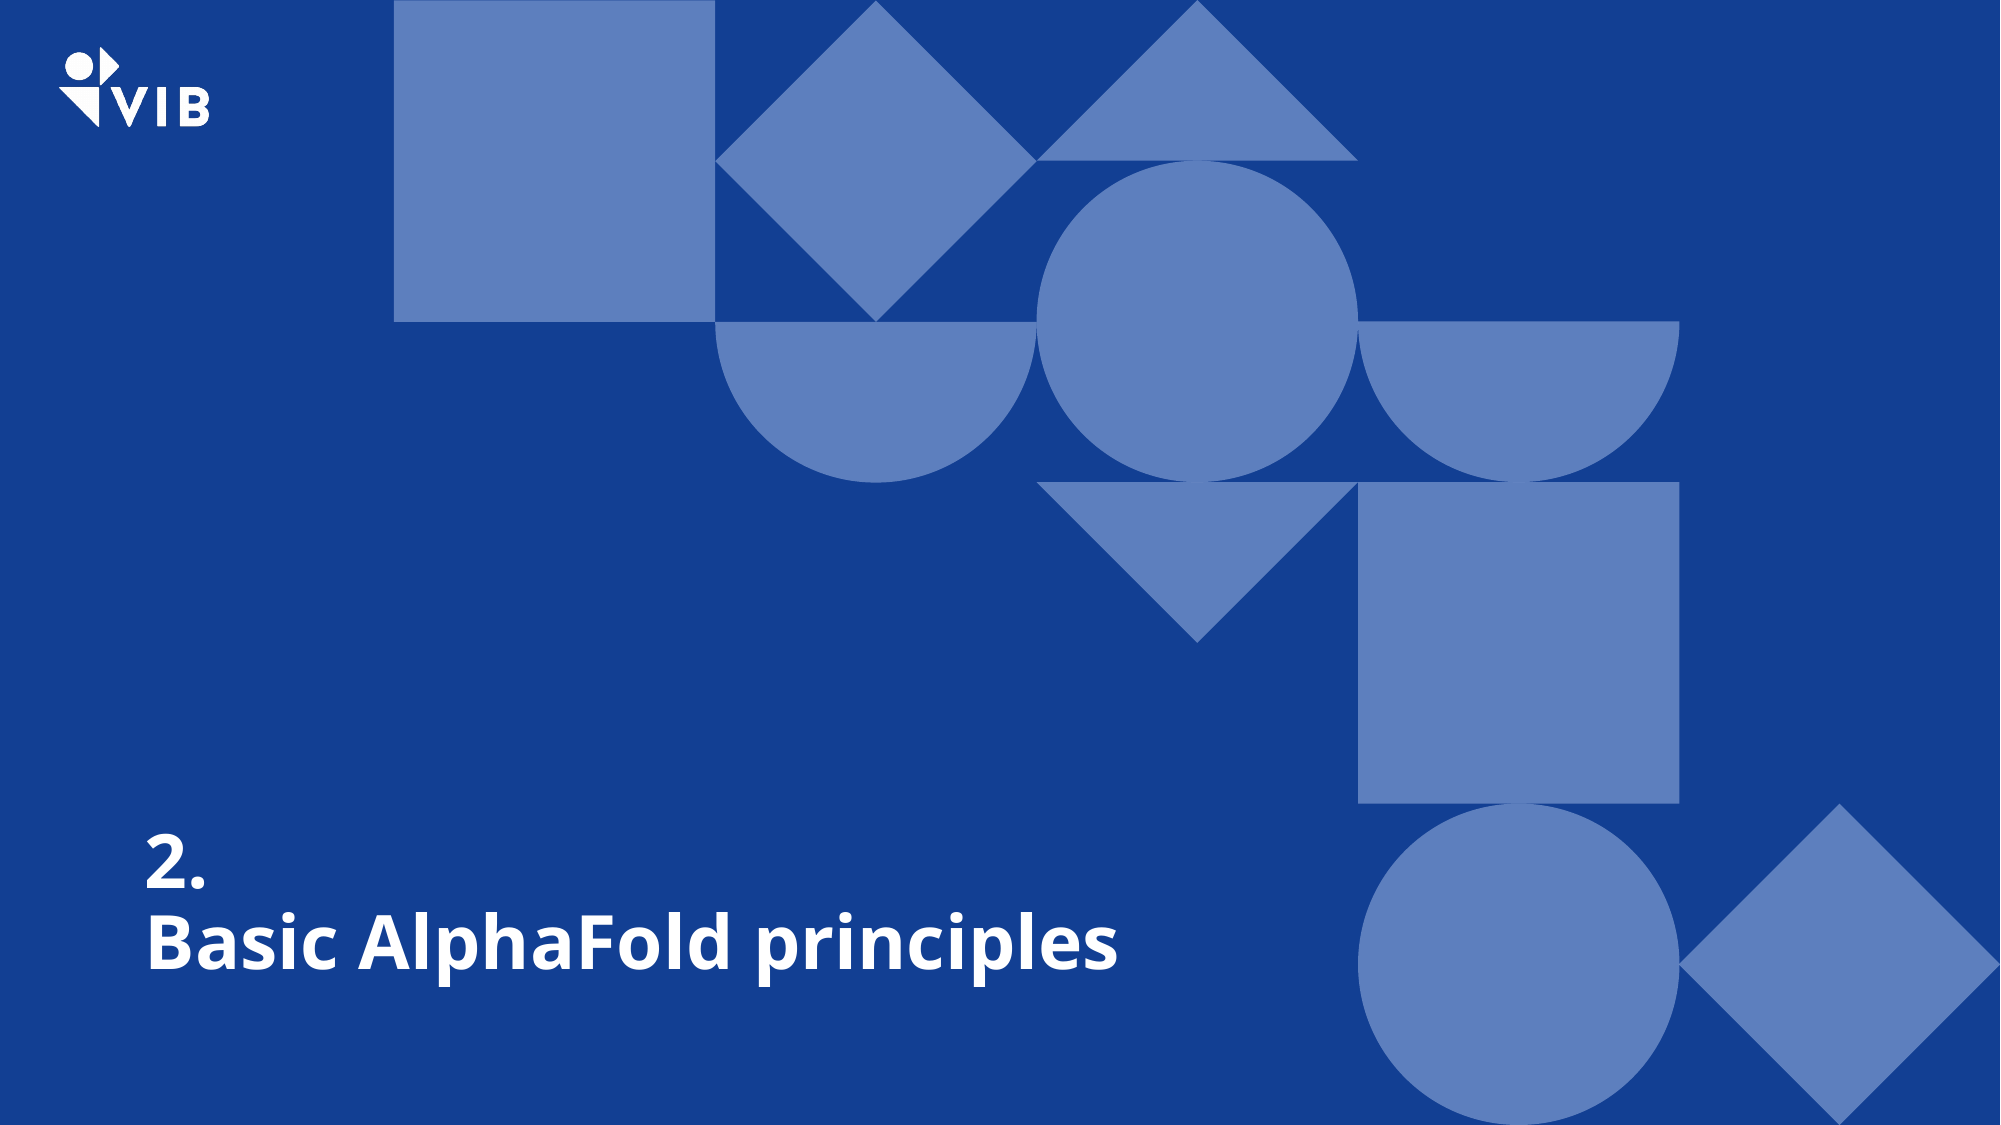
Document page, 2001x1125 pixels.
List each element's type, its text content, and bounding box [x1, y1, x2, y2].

picture [59, 47, 209, 127]
title 2. Basic AlphaFold principles [129, 562, 1252, 994]
